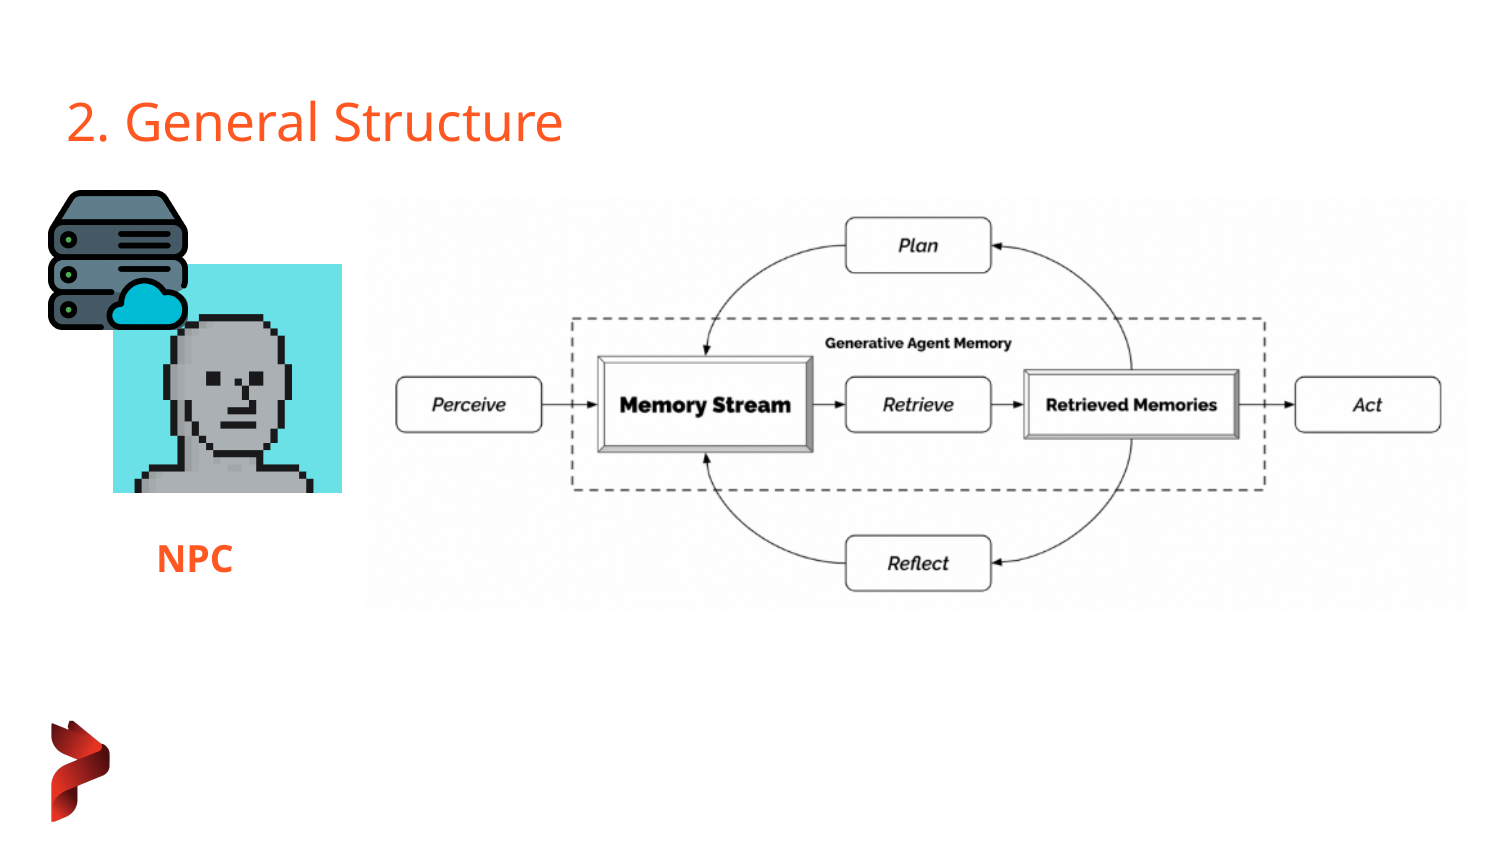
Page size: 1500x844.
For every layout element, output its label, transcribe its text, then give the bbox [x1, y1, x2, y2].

picture [50, 718, 110, 823]
picture [47, 189, 343, 493]
picture [366, 191, 1476, 649]
text_box NPC [51, 515, 339, 601]
title 2. General Structure [51, 72, 1449, 167]
